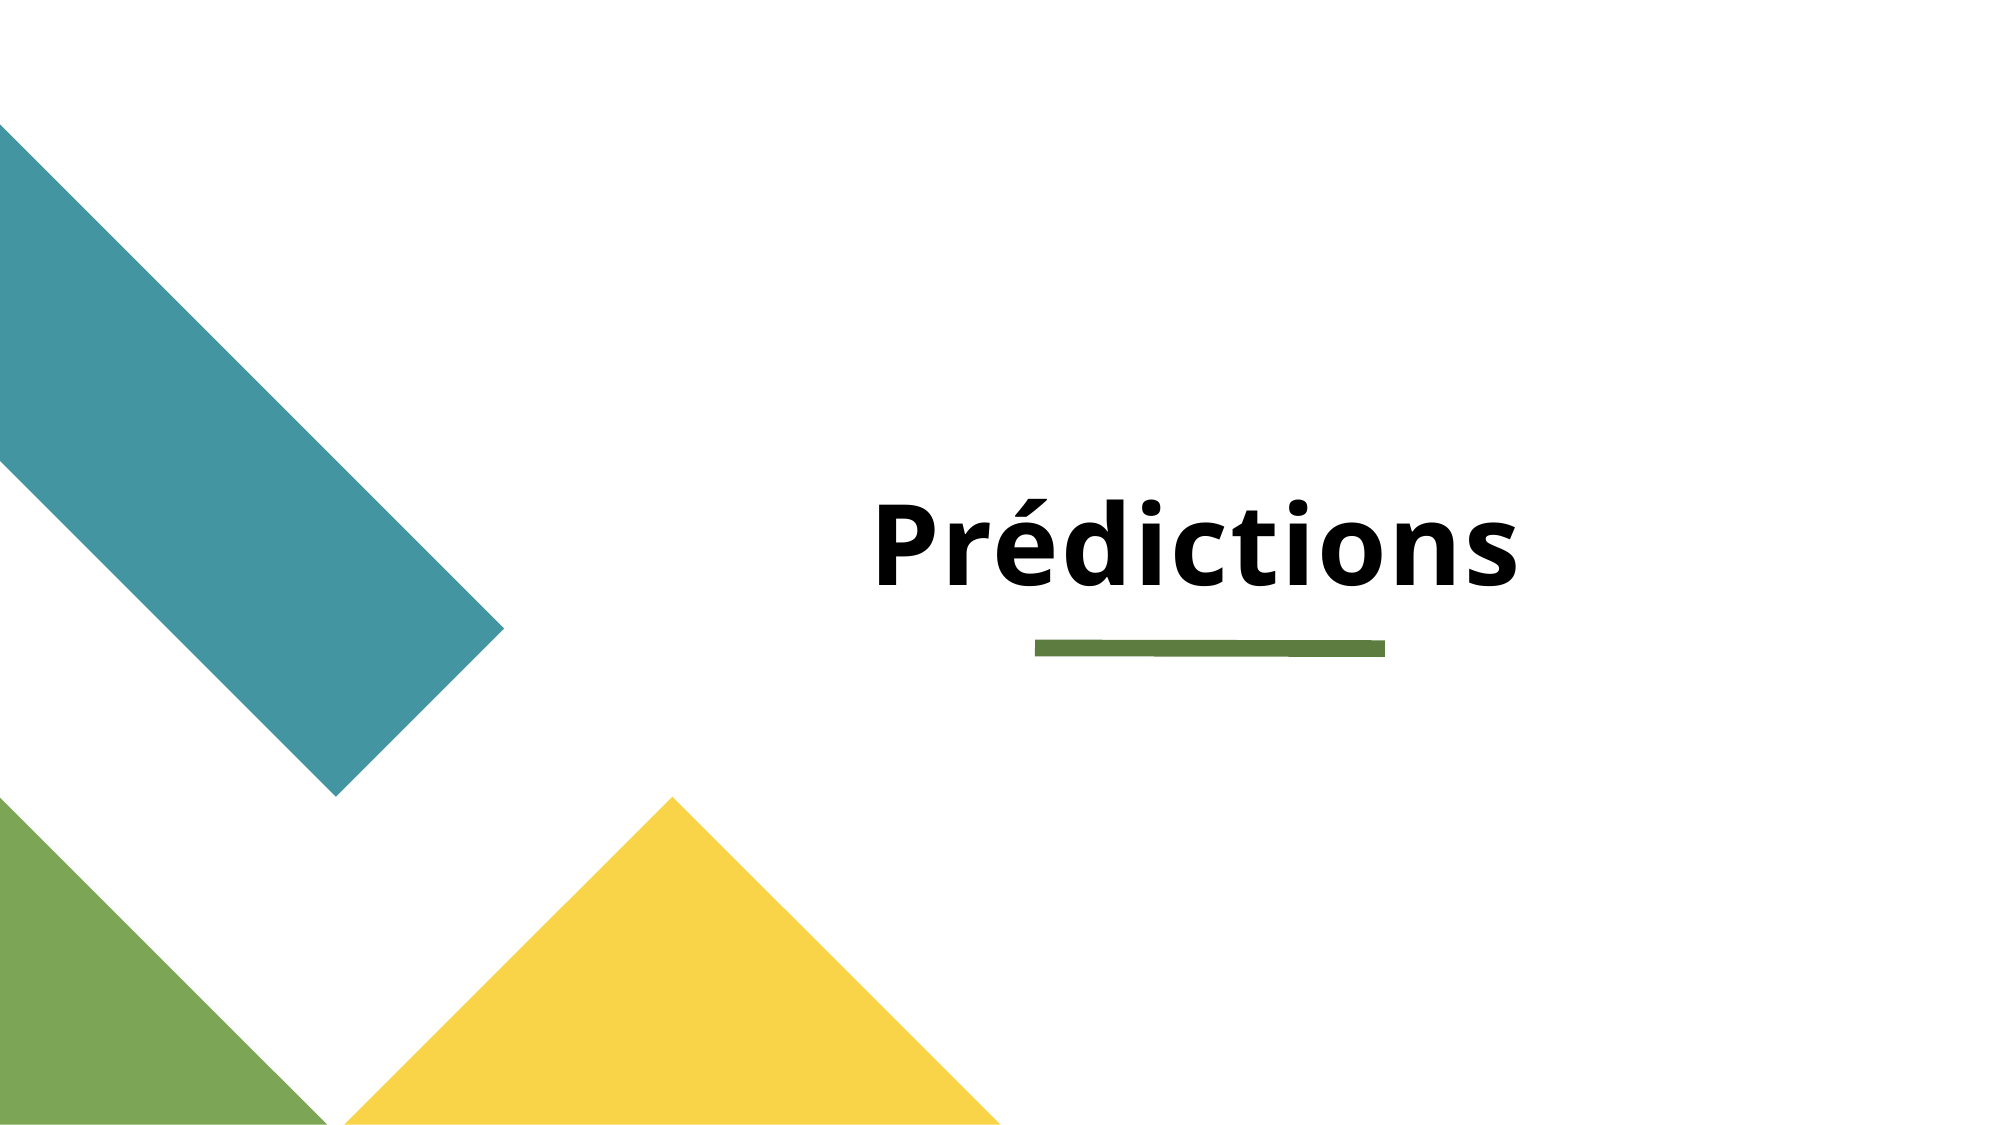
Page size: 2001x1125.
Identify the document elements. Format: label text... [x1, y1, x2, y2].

title Prédictions [869, 67, 1864, 608]
